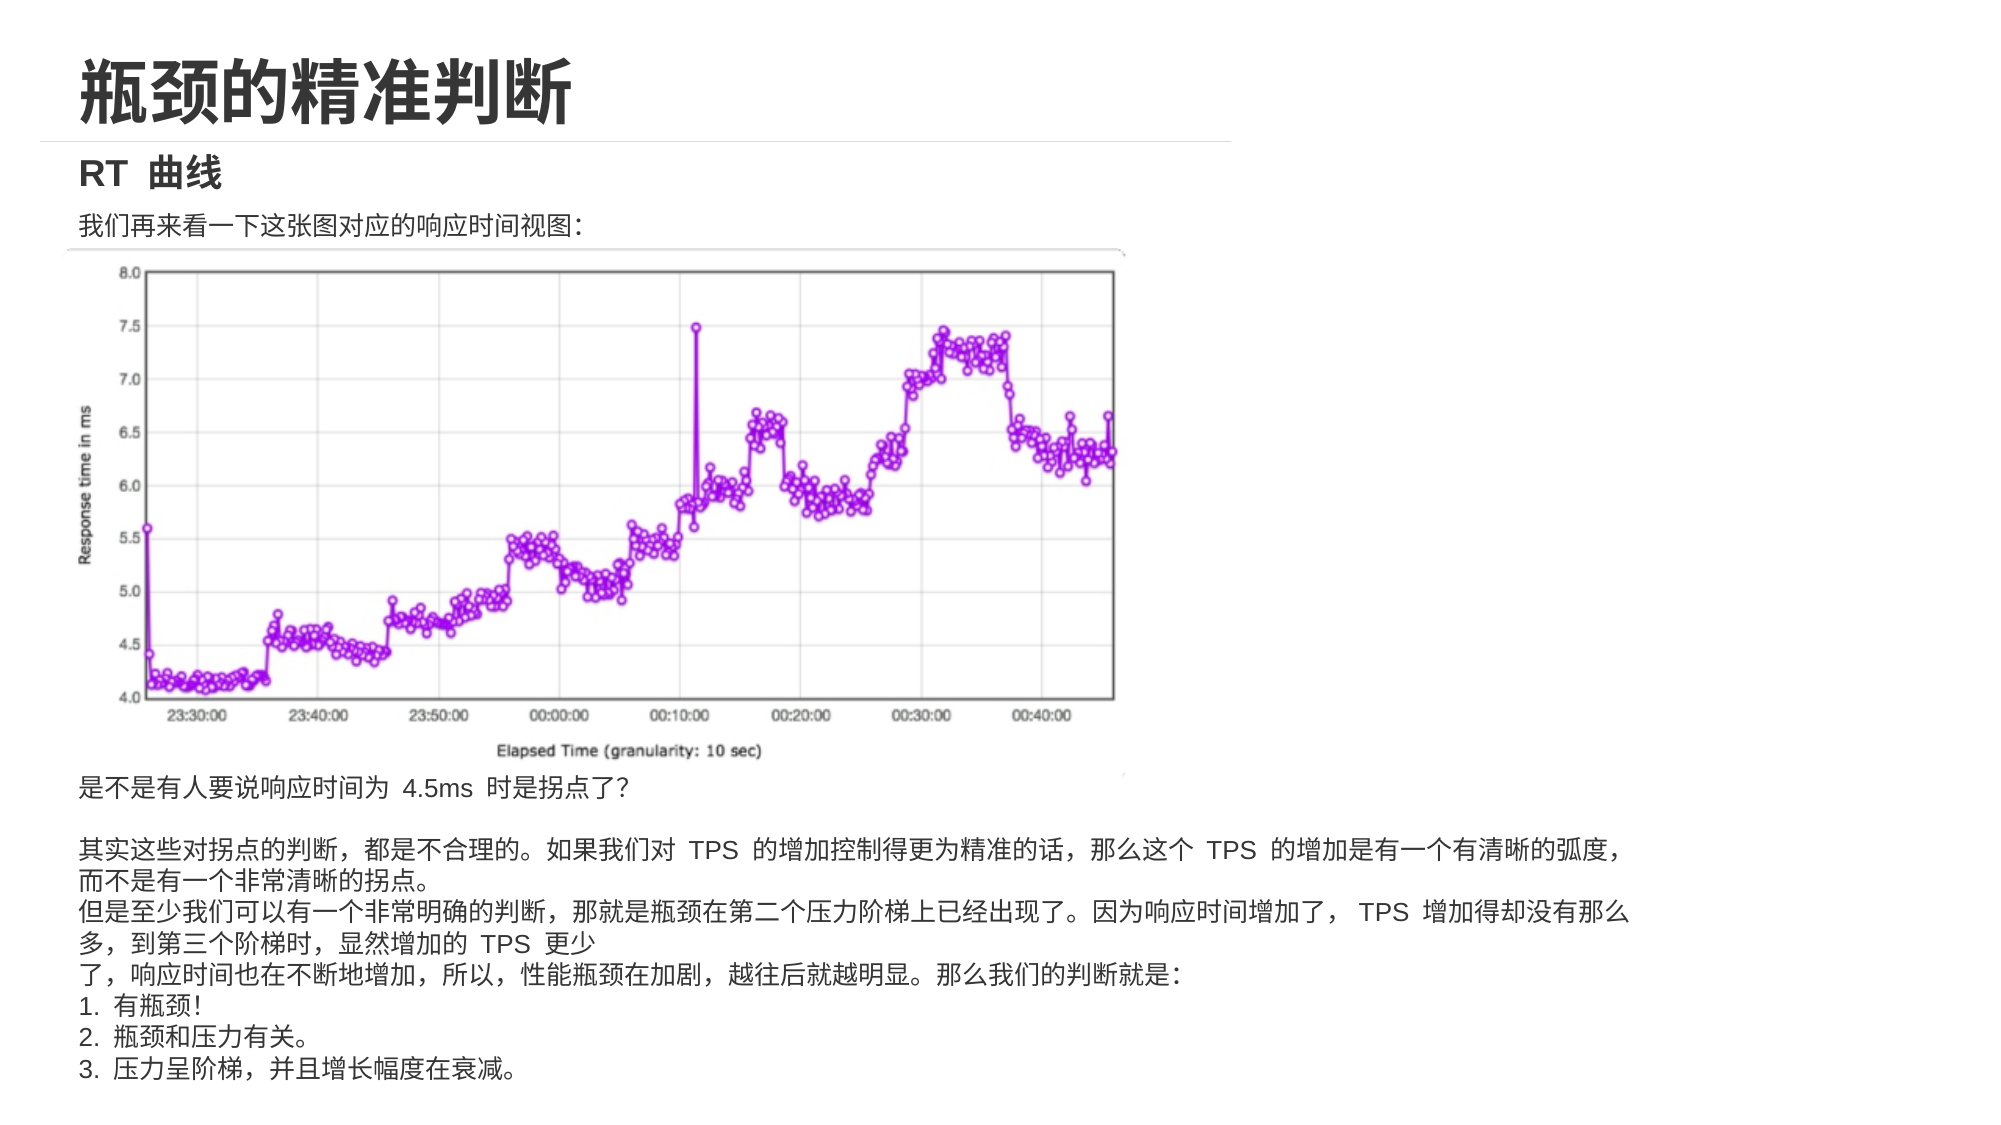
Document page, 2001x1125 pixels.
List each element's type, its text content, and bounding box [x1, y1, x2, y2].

text_box 我们再来看一下这张图对应的响应时间视图： [63, 201, 898, 248]
text_box 是不是有人要说响应时间为 4.5ms 时是拐点了？ 其实这些对拐点的判断，都是不合理的。如果我们对 TPS 的增加控制得更为精准的话，那么这个 TPS 的增加是有一个有清晰的弧度，而不是有一个非常清晰的拐点。 但是至少我们可以有一个非常明确的判断，那就是瓶颈在第二个压力阶梯上已经出现了。因为响应时间增加了，TPS 增加得却没有那么多，到第三个阶梯时，显然增加的 TPS 更少 了，响应时间也在不断地增加，所以，性能瓶颈在加剧，越往后就越明显。那么我们的判断就是： 1. 有瓶颈！ 2. 瓶颈和压力有关。 3. 压力呈阶梯，并且增长幅度在衰减。 [63, 763, 1664, 1091]
text_box RT 曲线 [63, 142, 898, 201]
picture [63, 248, 1127, 778]
text_box 瓶颈的精准判断 [63, 32, 1247, 141]
